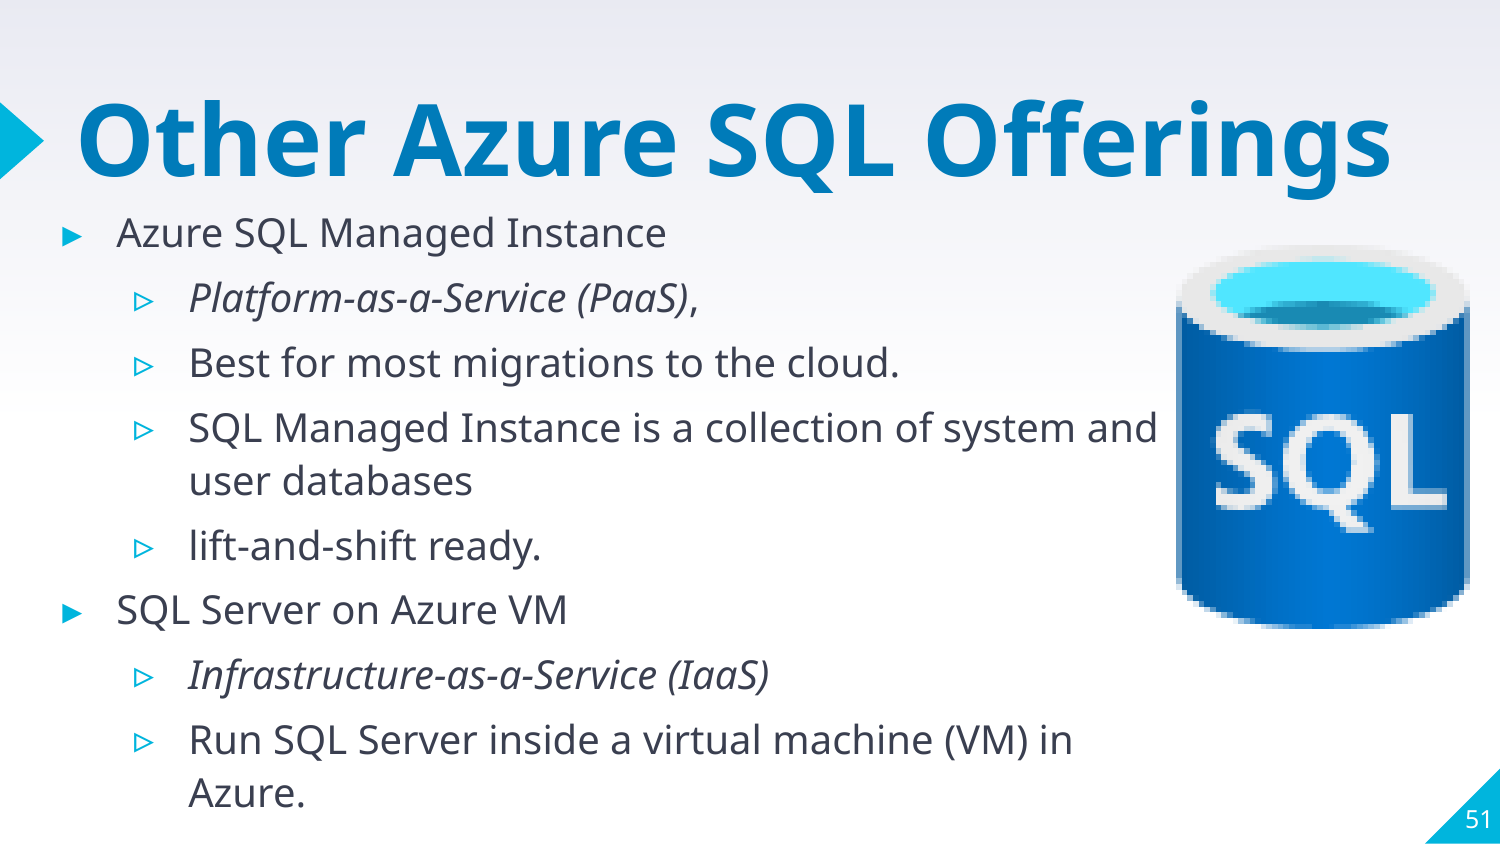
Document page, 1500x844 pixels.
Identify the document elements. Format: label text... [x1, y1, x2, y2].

list Azure SQL Managed Instance Platform-as-a-Service (PaaS), Best for most migrations to the cloud. SQL Managed Instance is a collection of system and user databases lift-and-shift ready. SQL Server on Azure VM Infrastructure-as-a-Service (IaaS) Run SQL Server inside a virtual machine (VM) in Azure. [44, 203, 1163, 819]
title Other Azure SQL Offerings [75, 99, 1460, 232]
slide_number 51 [1418, 760, 1494, 838]
picture [1120, 234, 1500, 641]
